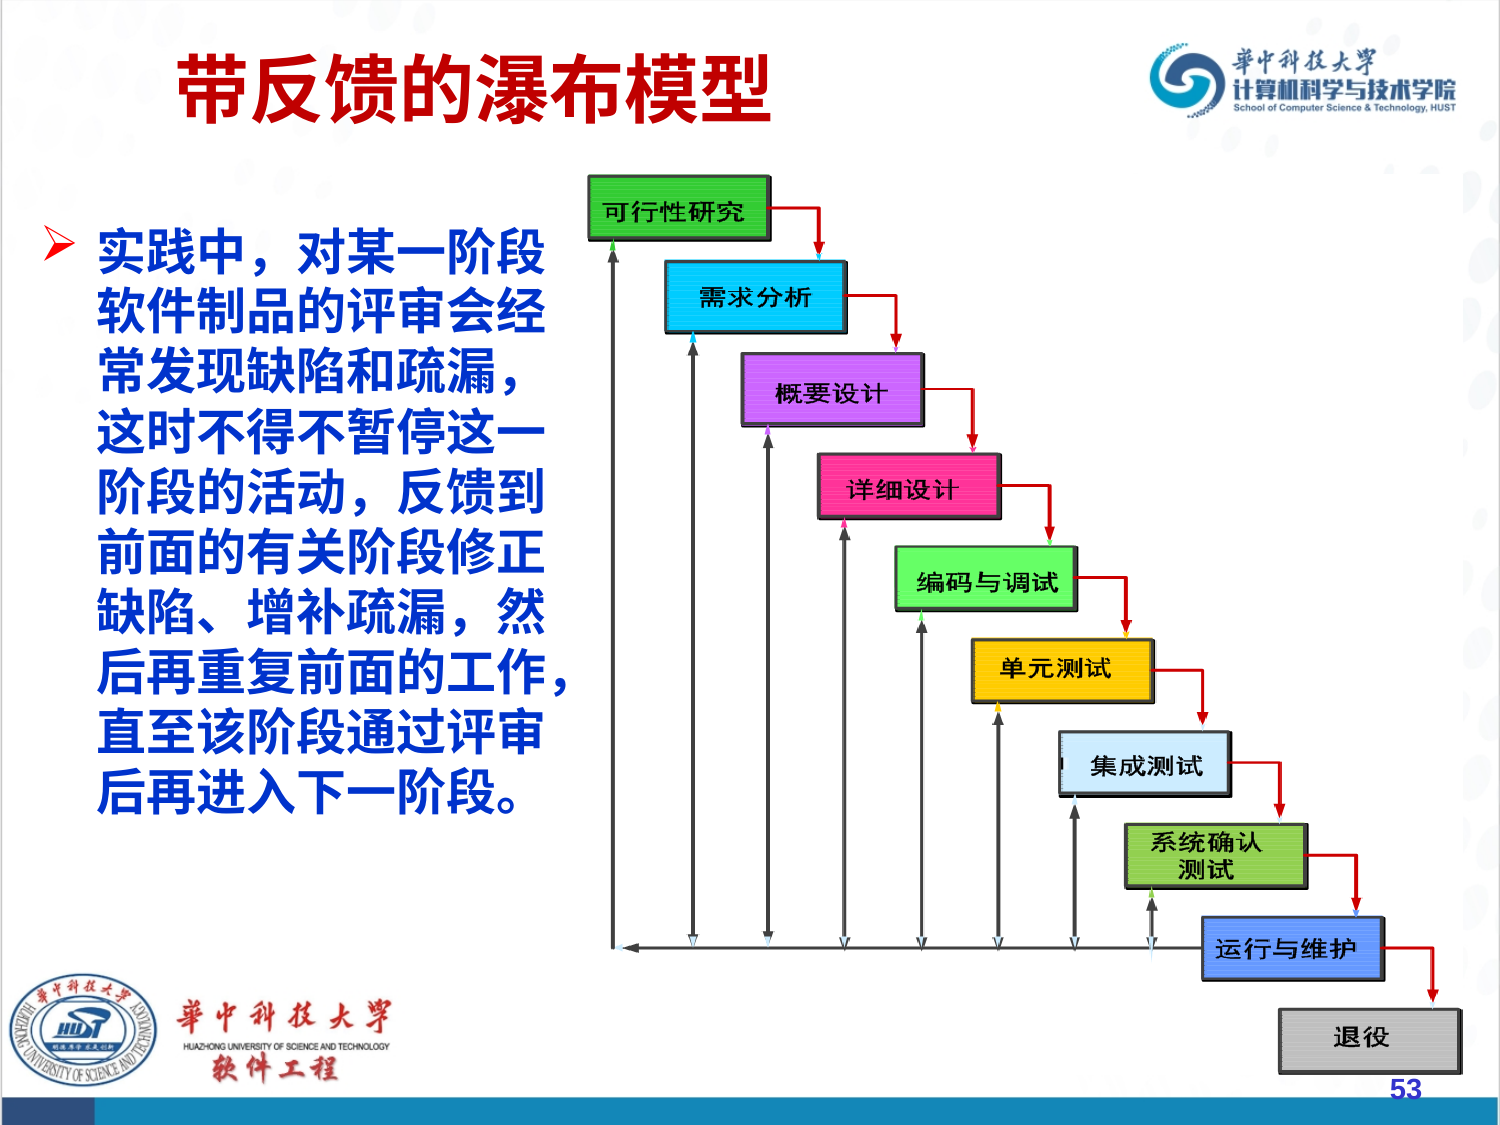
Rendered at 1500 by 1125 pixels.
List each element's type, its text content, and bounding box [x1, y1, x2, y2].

slide_number 53 [1087, 1084, 1438, 1103]
title 带反馈的瀑布模型 [75, 23, 875, 153]
list 实践中，对某一阶段软件制品的评审会经常发现缺陷和疏漏，这时不得不暂停这一阶段的活动，反馈到前面的有关阶段修正缺陷、增补疏漏，然后再重复前面的工作，直至该阶段通过评审后再进入下一阶段。 [24, 212, 563, 1038]
picture [0, 1, 1500, 1125]
